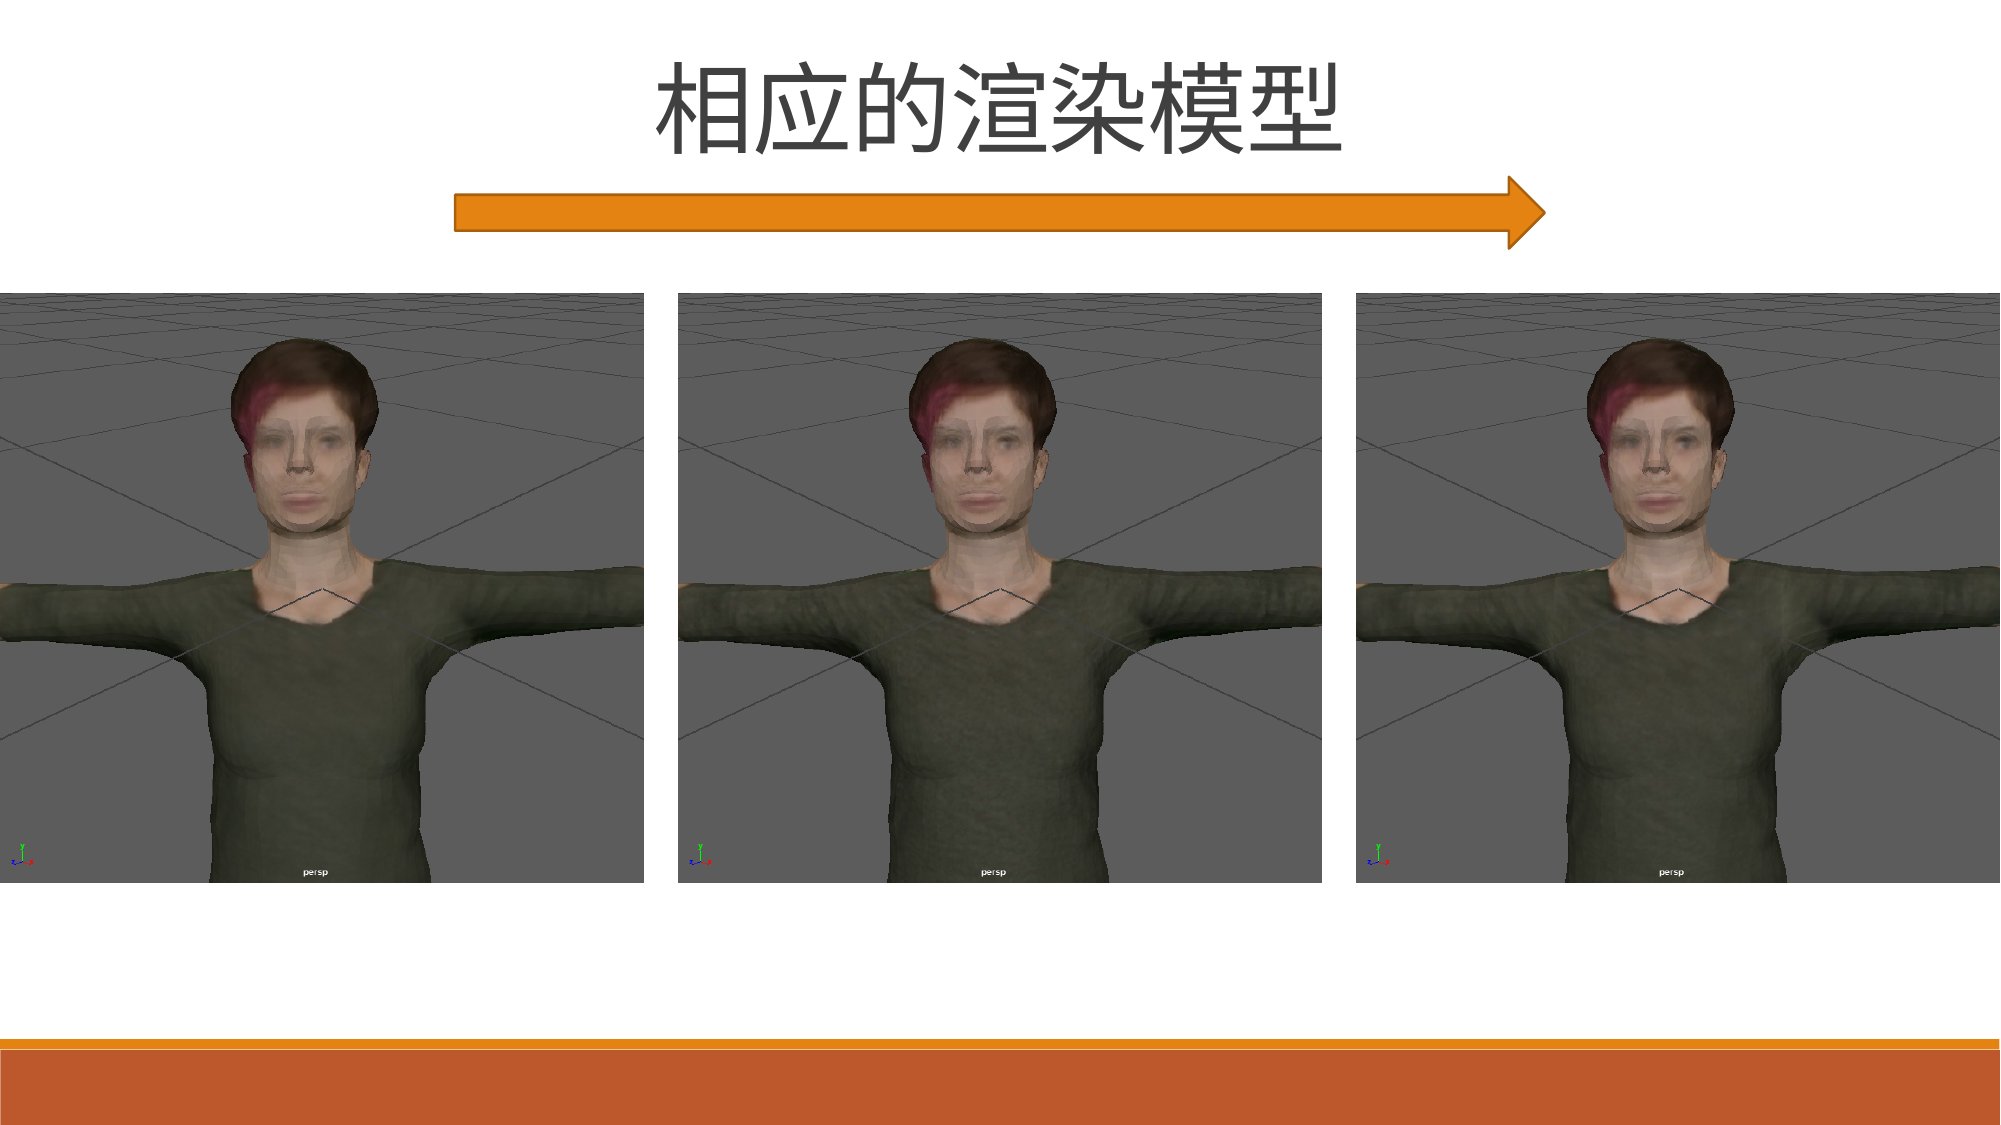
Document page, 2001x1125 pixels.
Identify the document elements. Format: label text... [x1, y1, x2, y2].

picture [677, 292, 1323, 883]
text_box 相应的渲染模型 [174, 57, 1825, 296]
picture [0, 292, 644, 883]
text_box [453, 175, 1546, 250]
picture [1355, 292, 2000, 883]
